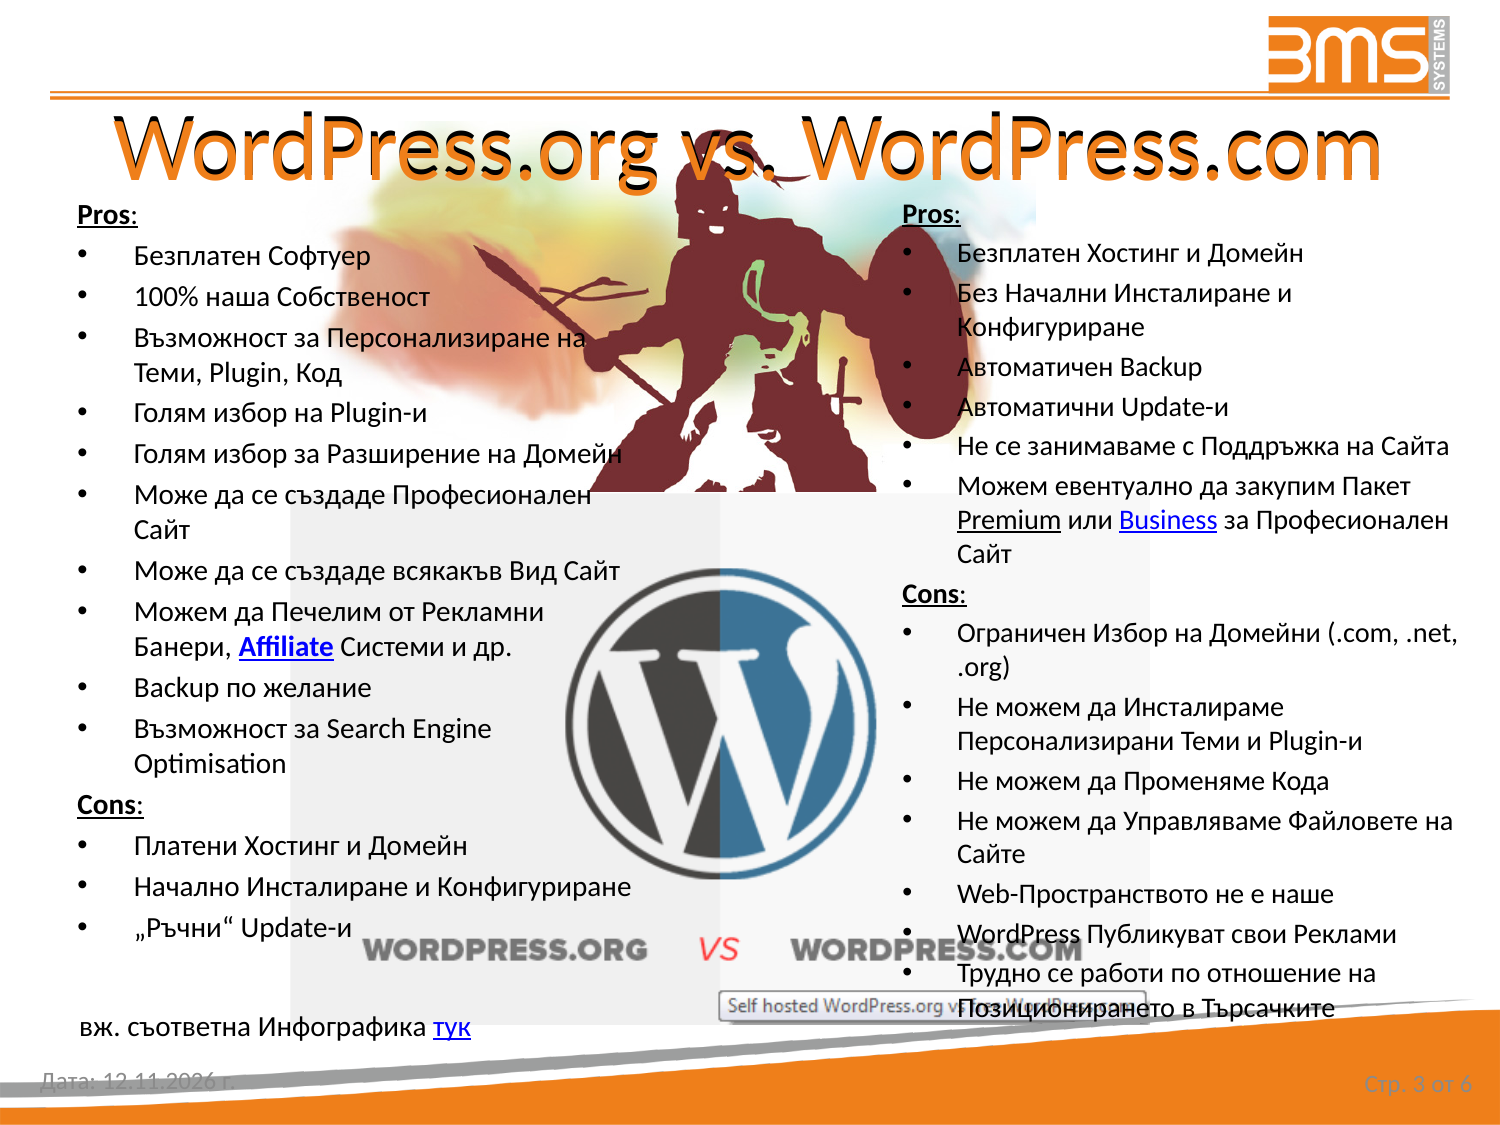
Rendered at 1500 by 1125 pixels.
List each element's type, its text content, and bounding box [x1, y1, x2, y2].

list Pros: Безплатен Софтуер 100% наша Собственост Възможност за Персонализиране на Теми, Plugin, Код Голям избор на Plugin-и Голям избор за Разширение на Домейн Може да се създаде Професионален Сайт Може да се създаде всякакъв Вид Сайт Можем да Печелим от Рекламни Банери, Affiliate Системи и др. Backup по желание Възможност за Search Engine Optimisation Cons: Платени Хостинг и Домейн Начално Инсталиране и Конфигуриране „Ръчни“ Update-и [62, 187, 283, 978]
text_box WordPress.org vs. WordPress.com [74, 109, 1425, 238]
picture [49, 16, 1451, 101]
picture [0, 120, 1500, 1125]
text_box Pros: Безплатен Хостинг и Домейн Без Начални Инсталиране и Конфигуриране Автоматичен Backup Автоматични Update-и Не се занимаваме с Поддръжка на Сайта Можем евентуално да закупим Пакет Premium или Business за Професионален Сайт Cons: Ограничен Избор на Домейни (.com, .net, .org) Не можем да Инсталираме Персонализирани Теми и Plugin-и Не можем да Променяме Кода Не можем да Управляваме Файловете на Сайте Web-Пространството не е наше WordPress Публикуват свои Реклами Трудно се работи по отношение на Позиционирането в Търсачките [1040, 187, 1475, 998]
